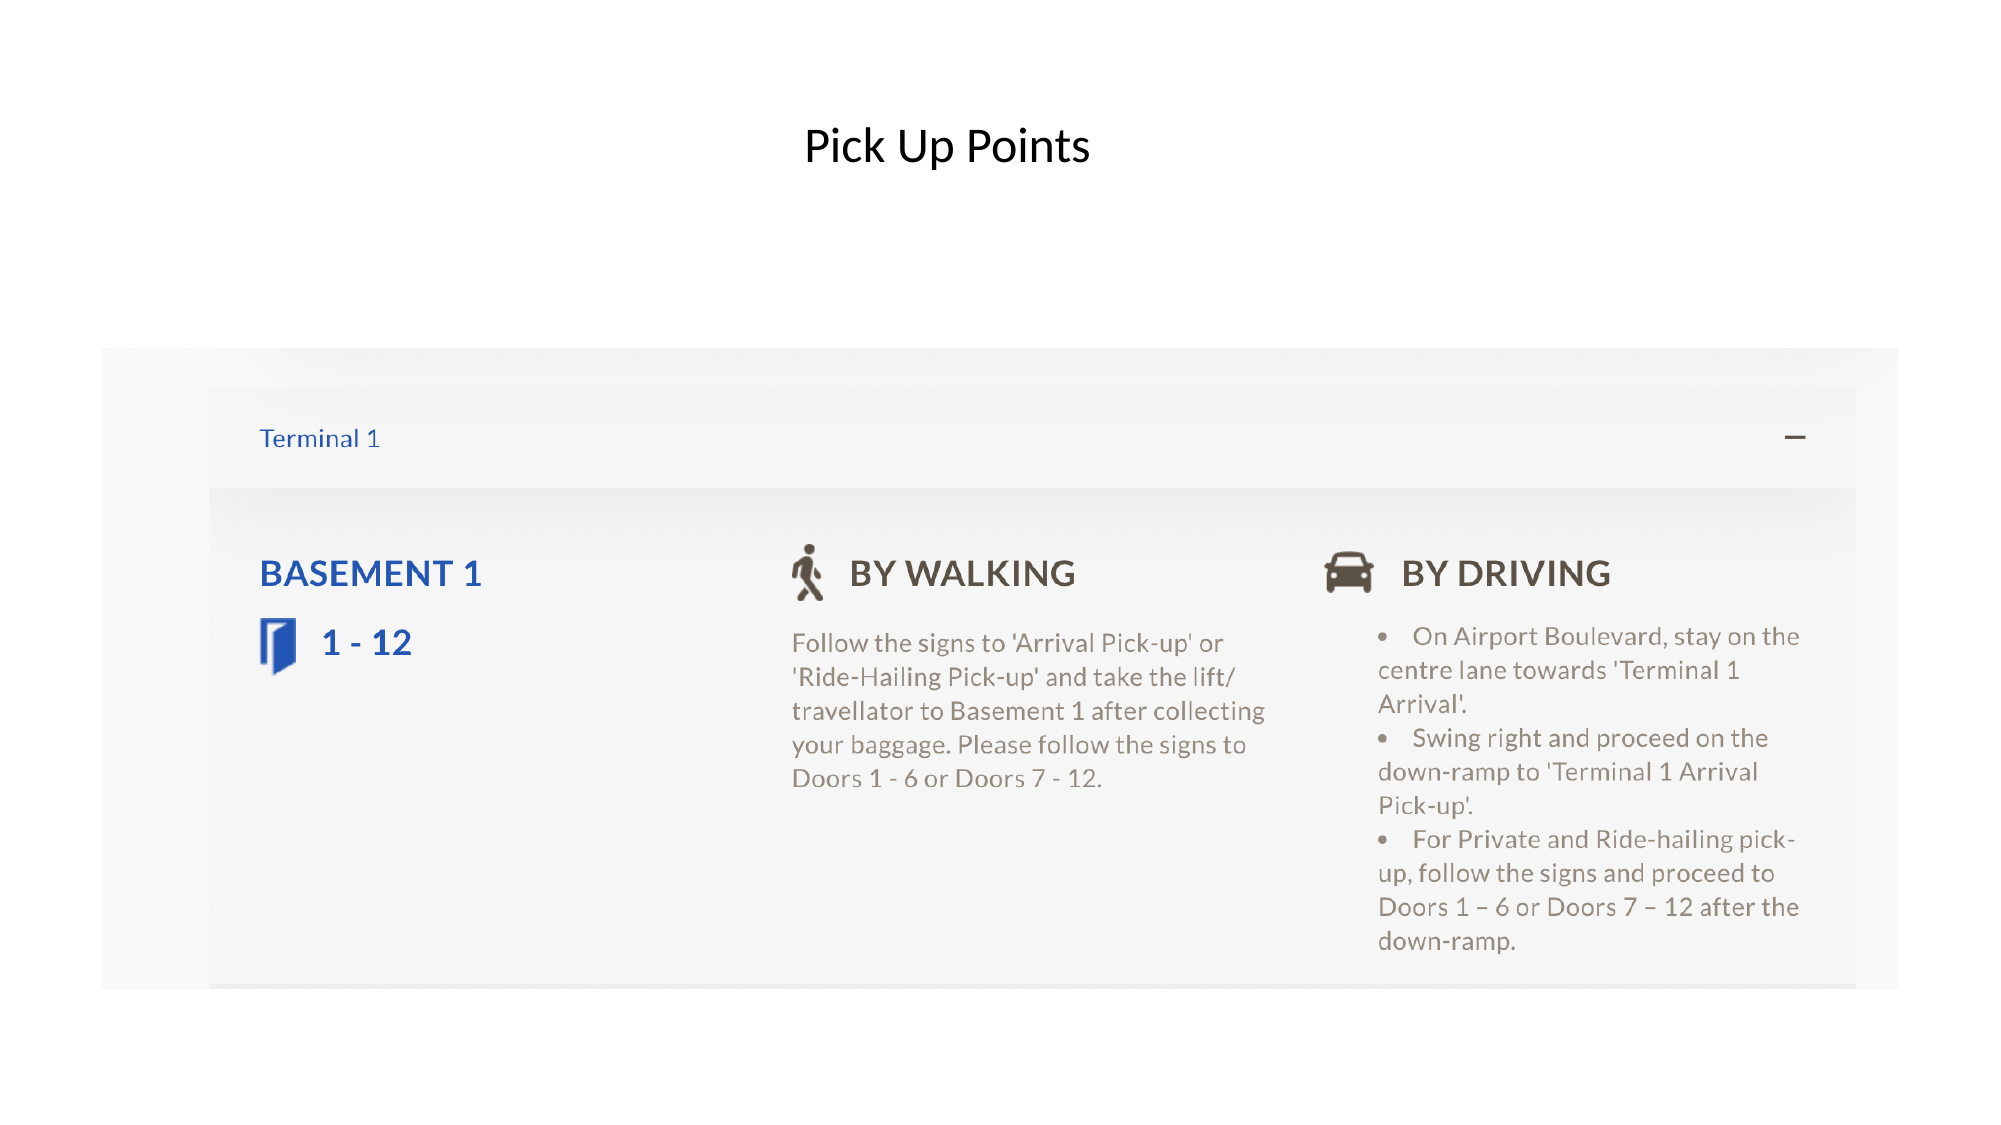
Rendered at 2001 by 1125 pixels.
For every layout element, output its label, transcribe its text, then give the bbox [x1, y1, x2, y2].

picture [102, 348, 1898, 989]
subtitle Pick Up Points [197, 111, 1698, 219]
